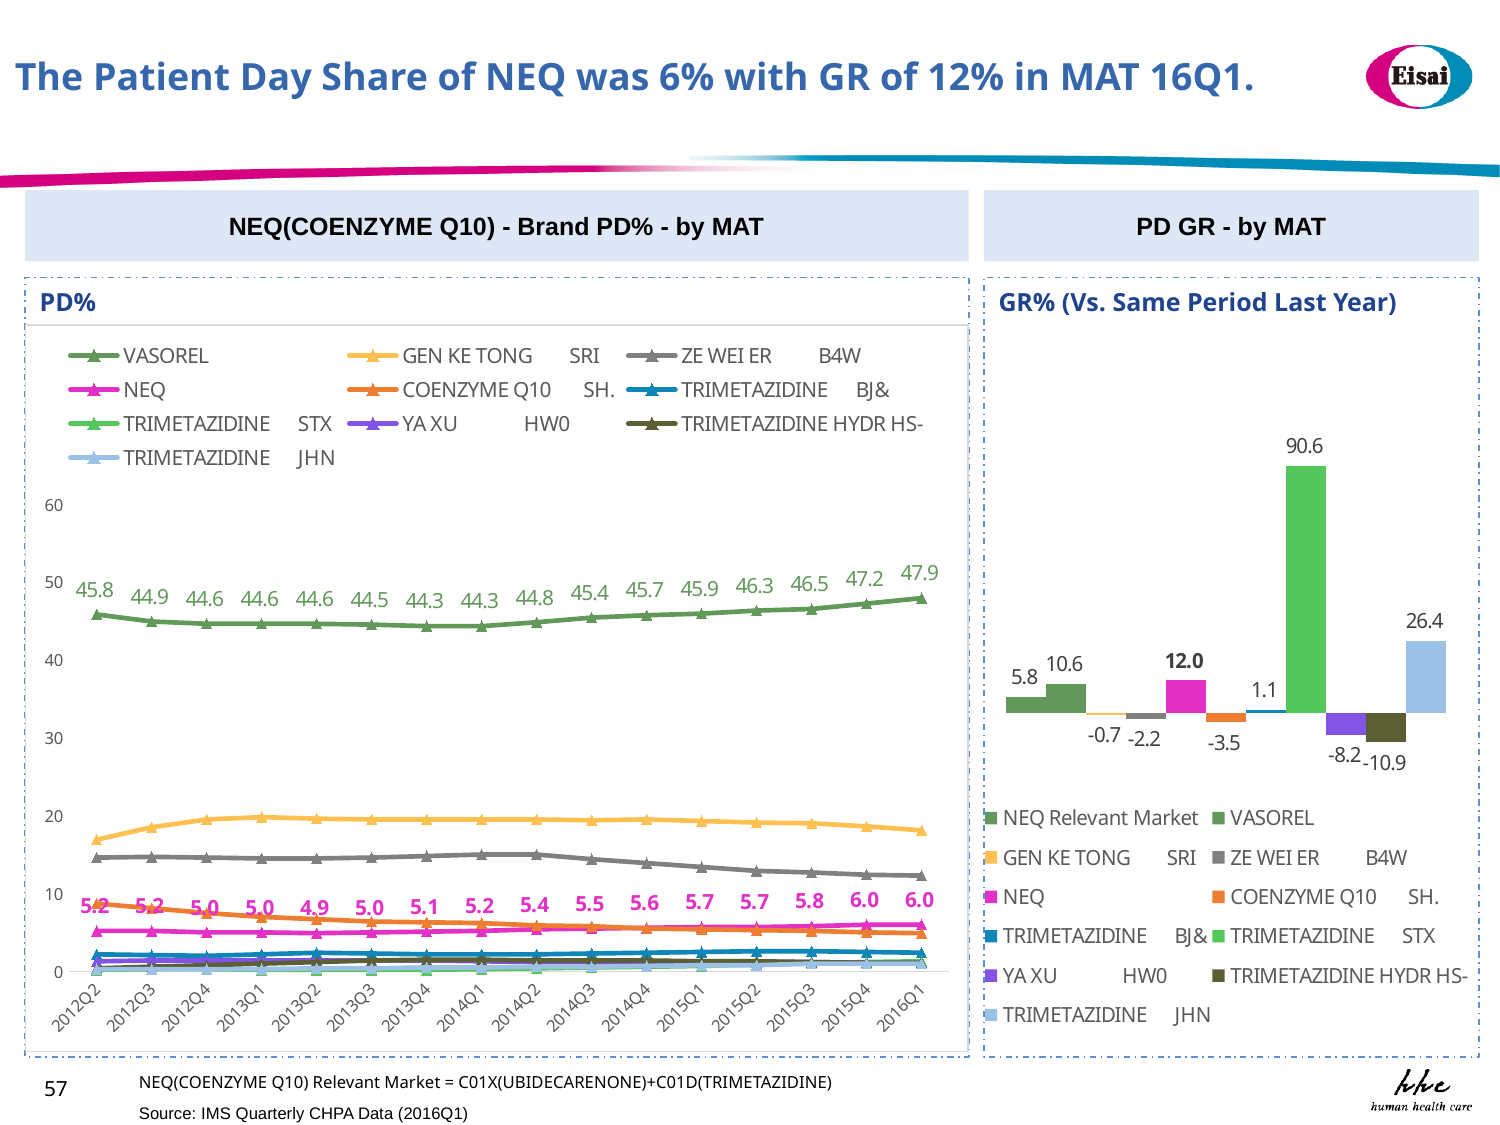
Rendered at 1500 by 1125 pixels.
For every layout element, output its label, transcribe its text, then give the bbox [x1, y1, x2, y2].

picture [1366, 45, 1450, 110]
list The Patient Day Share of NEQ was 6% with GR of 12% in MAT 16Q1. [0, 0, 1337, 150]
picture [0, 152, 1500, 191]
list NEQ(COENZYME Q10) Relevant Market = C01X(UBIDECARENONE)+C01D(TRIMETAZIDINE) [123, 1068, 1372, 1095]
slide_number 57 [29, 1069, 123, 1110]
text_box NEQ(COENZYME Q10) - Brand PD% - by MAT [24, 190, 969, 262]
chart [983, 323, 1480, 1053]
picture [1424, 83, 1473, 110]
text_box PD GR - by MAT [983, 190, 1479, 262]
text_box Source: IMS Quarterly CHPA Data (2016Q1) [123, 1095, 1372, 1125]
text_box [24, 277, 969, 323]
picture [1372, 1069, 1473, 1111]
chart [24, 323, 970, 1053]
picture [1436, 45, 1473, 70]
text_box [983, 277, 1479, 323]
